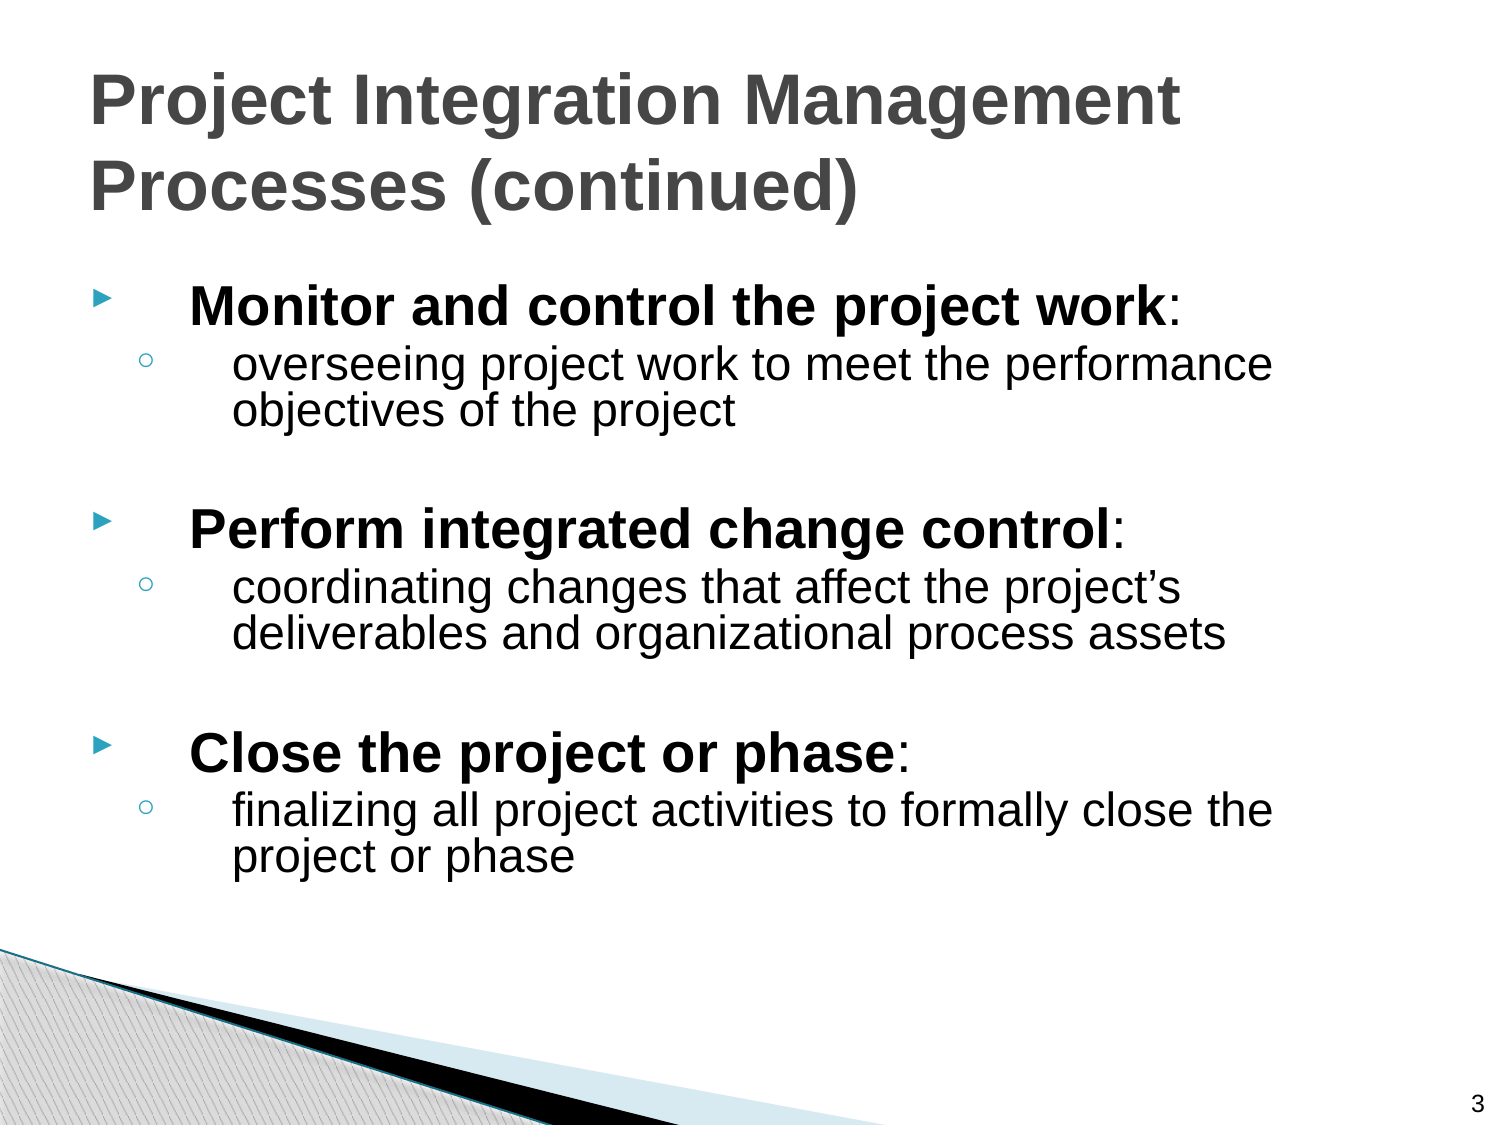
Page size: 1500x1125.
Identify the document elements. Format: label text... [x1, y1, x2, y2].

title Project Integration Management Processes (continued) [75, 45, 1425, 233]
list Monitor and control the project work: overseeing project work to meet the performance objectives of the project Perform integrated change control: coordinating changes that affect the project’s deliverables and organizational process assets Close the project or phase: finalizing all project activities to formally close the project or phase [75, 275, 1425, 986]
slide_number 3 [1412, 1065, 1500, 1125]
